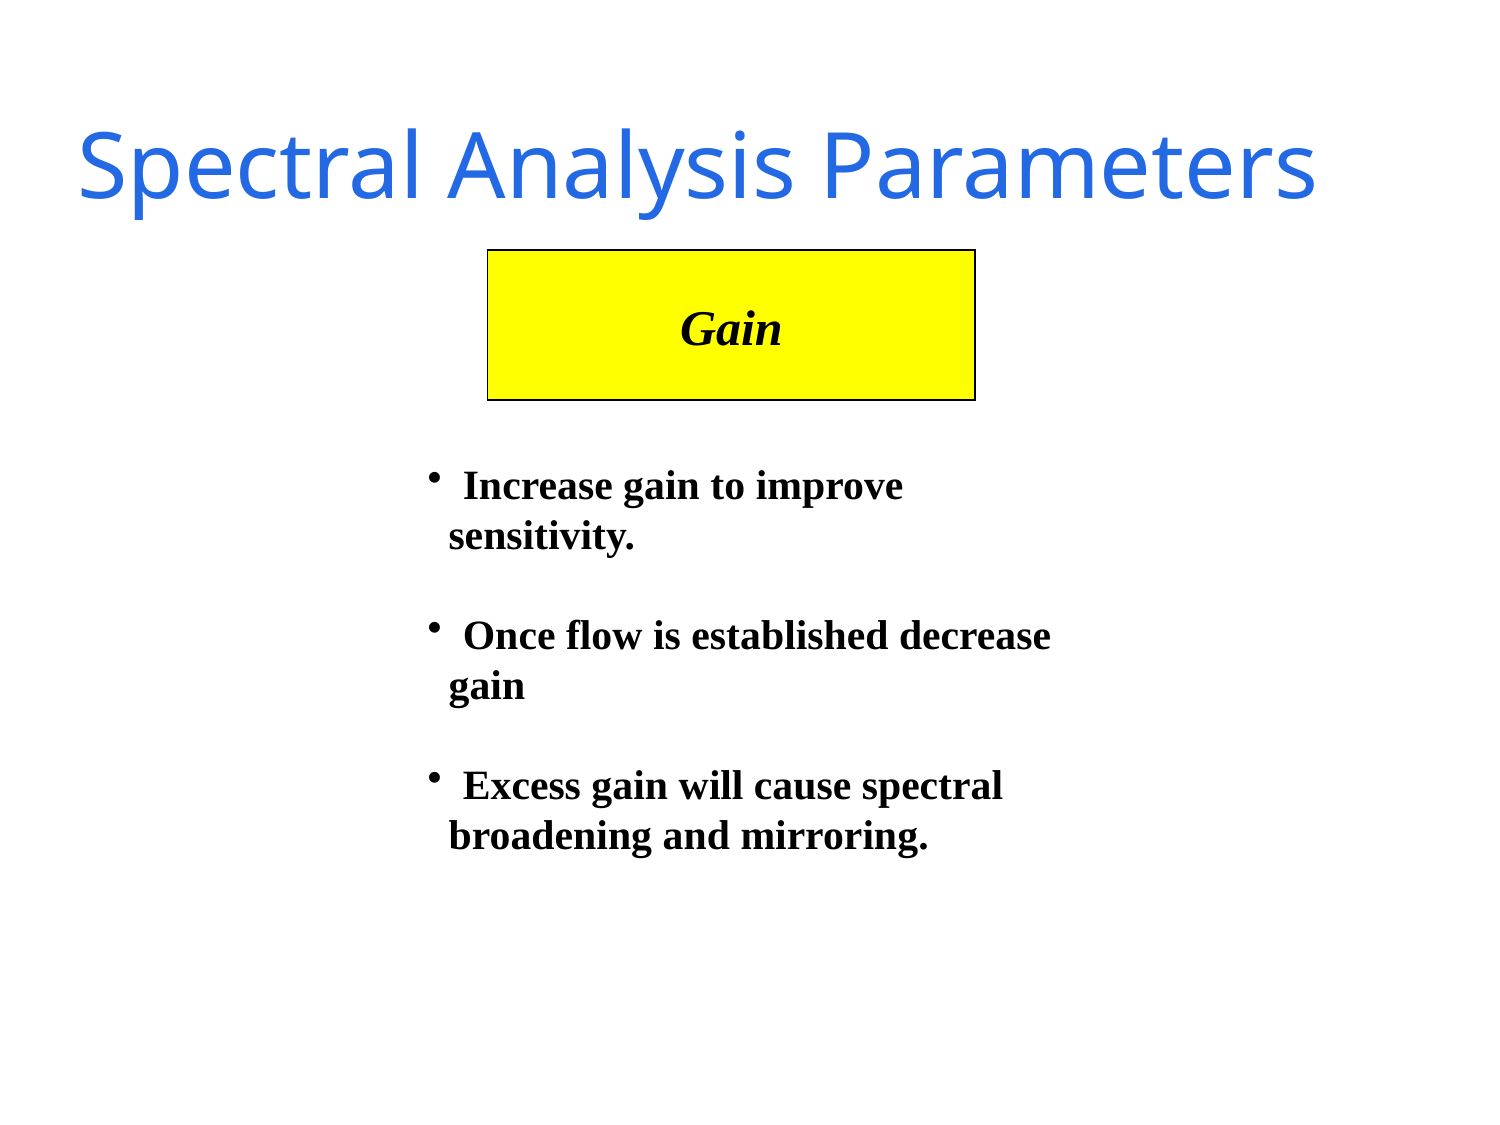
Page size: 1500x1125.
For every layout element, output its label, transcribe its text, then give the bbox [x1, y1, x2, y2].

text_box Increase gain to improve sensitivity. Once flow is established decrease gain Excess gain will cause spectral broadening and mirroring. [412, 449, 1100, 866]
title Spectral Analysis Parameters [62, 99, 1413, 238]
text_box Gain [487, 249, 975, 400]
